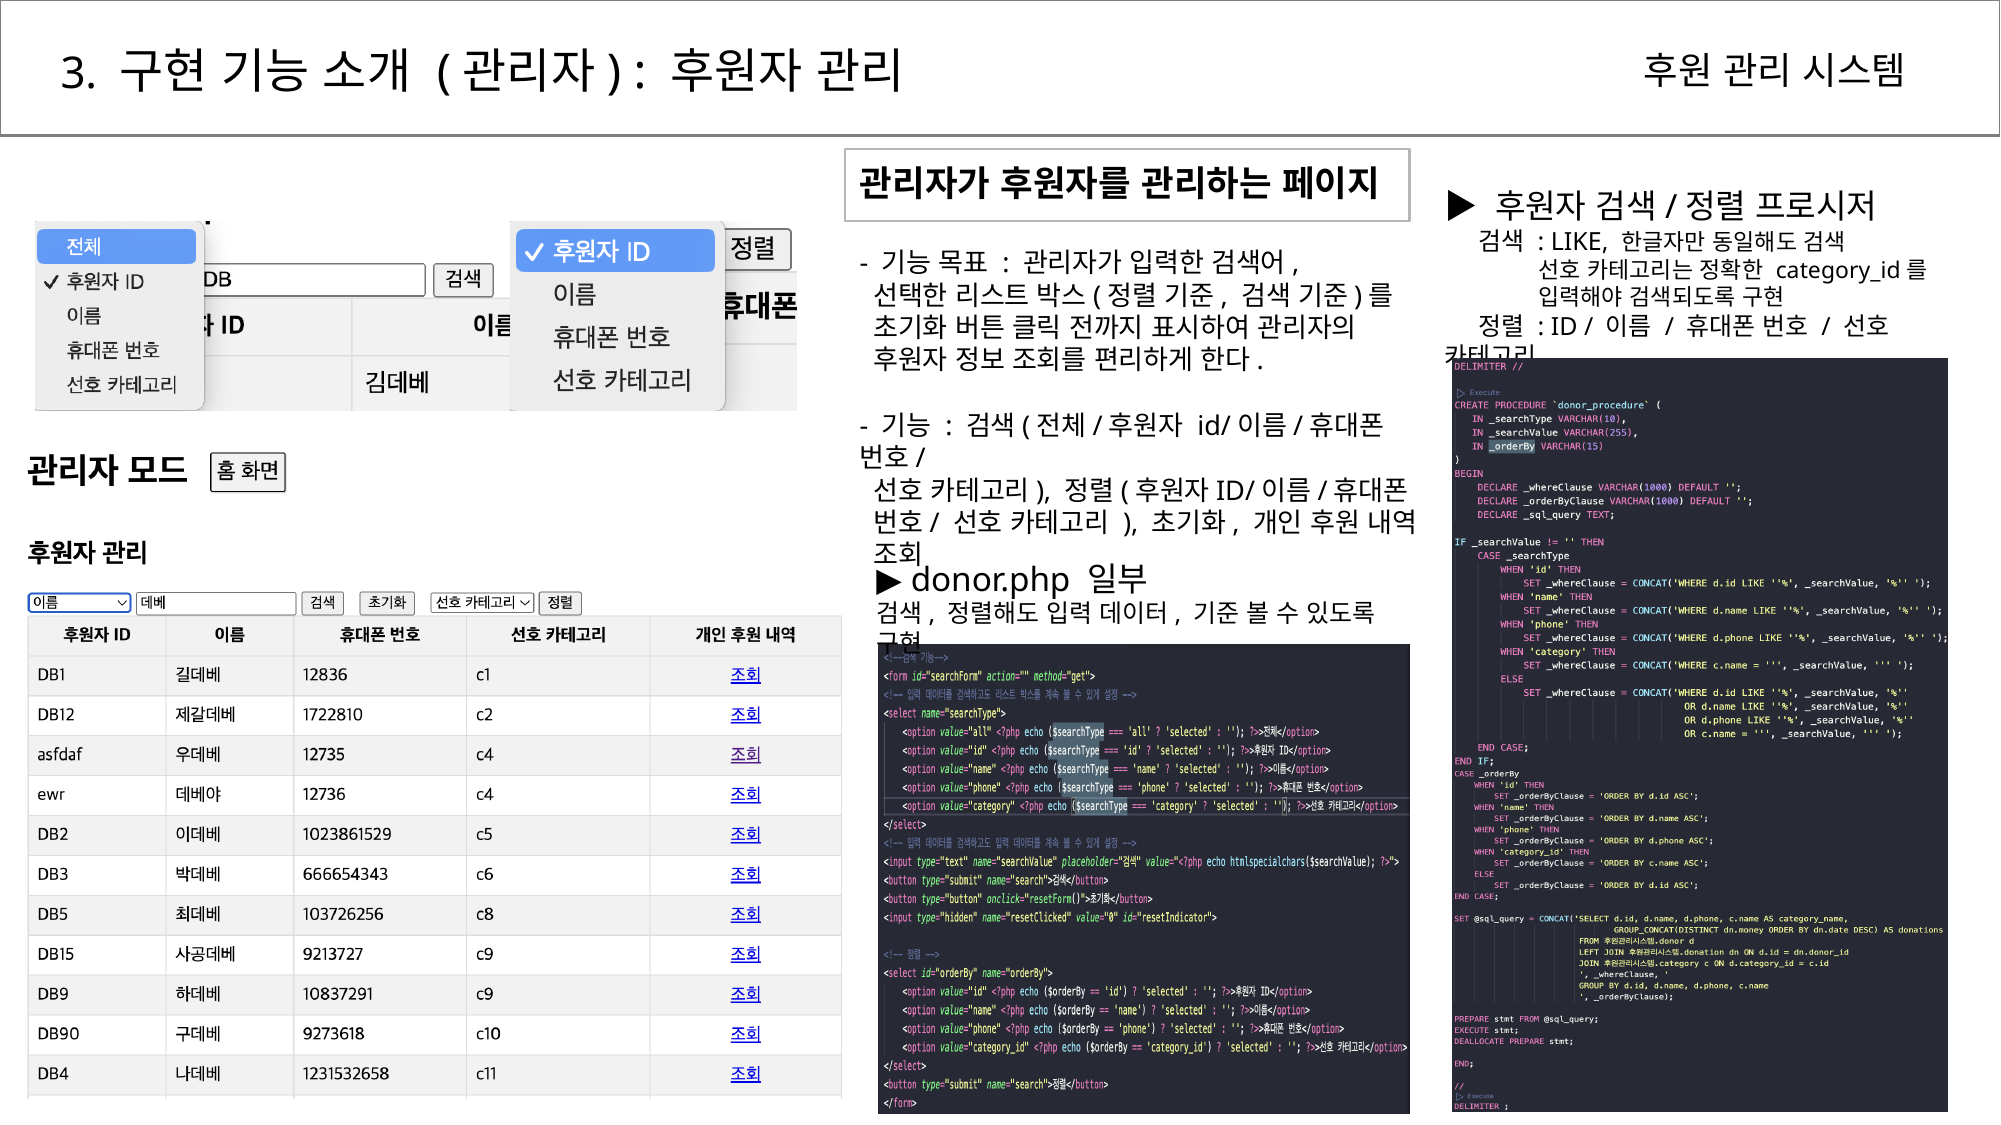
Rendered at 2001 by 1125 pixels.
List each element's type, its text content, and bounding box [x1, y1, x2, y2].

picture [23, 444, 845, 1100]
text_box 관리자가 후원자를 관리하는 페이지 - 기능 목표 : 관리자가 입력한 검색어, 선택한 리스트 박스(정렬 기준, 검색 기준)를 초기화 버튼 클릭 전까지 표시하여 관리자의 후원자 정보 조회를 편리하게 한다. - 기능 : 검색(전체/후원자 id/이름/휴대폰 번호/ 선호 카테고리), 정렬(후원자ID/이름/휴대폰 번호/ 선호 카테고리 ), 초기화, 개인 후원 내역 조회 [844, 145, 1433, 586]
picture [34, 221, 798, 411]
picture [878, 644, 1410, 1115]
text_box ▶ donor.php 일부 검색, 정렬해도 입력 데이터, 기준 볼 수 있도록 구현 [861, 542, 1436, 673]
text_box [0, 0, 2000, 136]
text_box [843, 147, 1412, 223]
text_box ▶ 후원자 검색/정렬 프로시저 검색 : LIKE, 한글자만 동일해도 검색 선호 카테고리는 정확한 category_id를 입력해야 검색되도록 구현 정렬 : ID / 이름 / 휴대폰 번호 / 선호 카테고리 [1433, 170, 1975, 386]
picture [1435, 358, 1975, 1112]
text_box 3. 구현 기능 소개 (관리자) : 후원자 관리 [45, 25, 1138, 124]
text_box 후원 관리 시스템 [1628, 16, 2000, 105]
